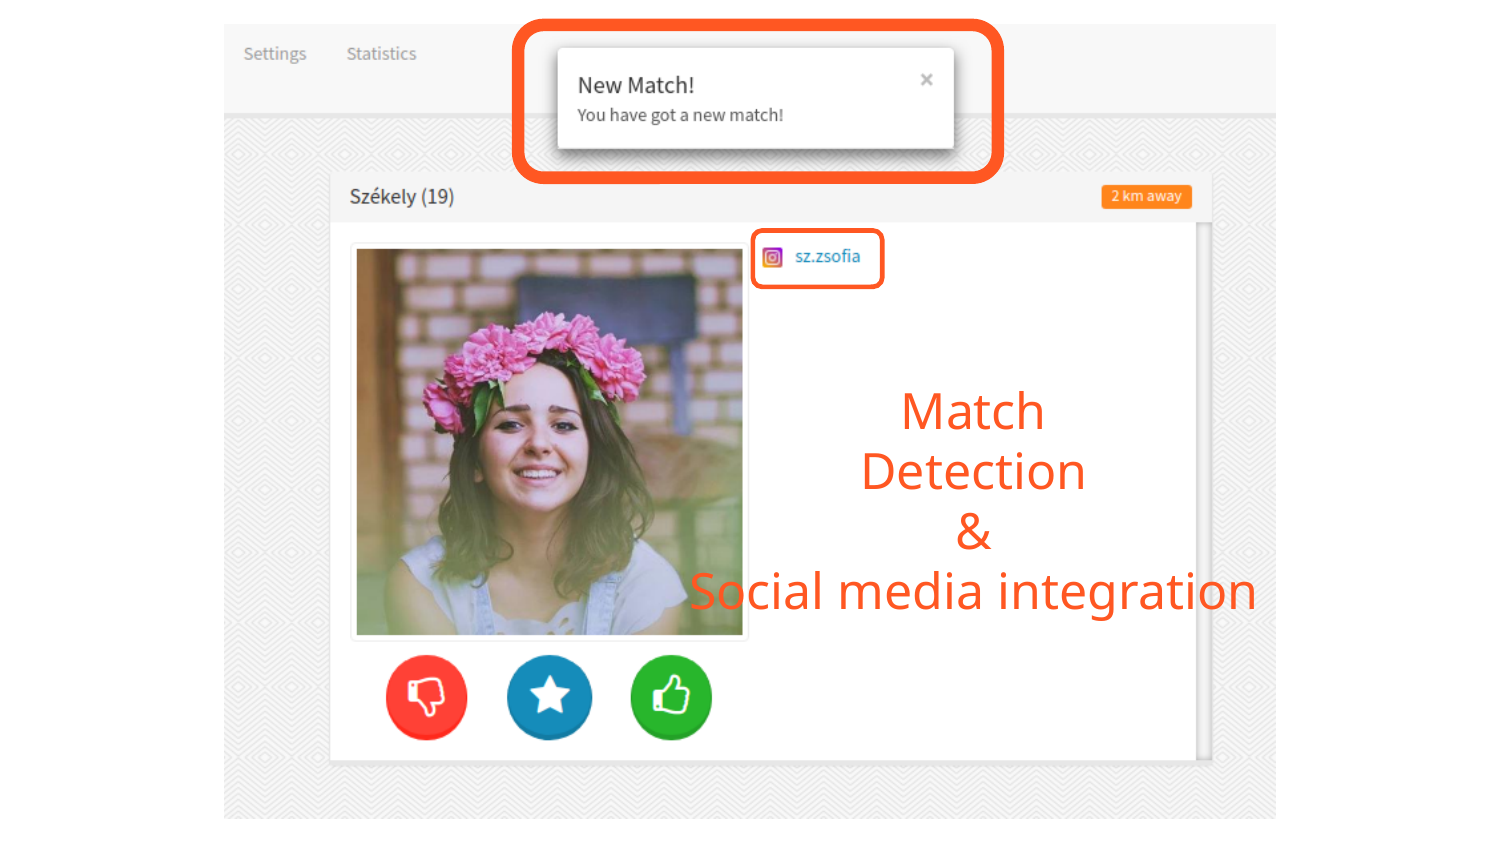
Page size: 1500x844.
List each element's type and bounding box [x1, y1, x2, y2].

picture [223, 24, 1277, 819]
